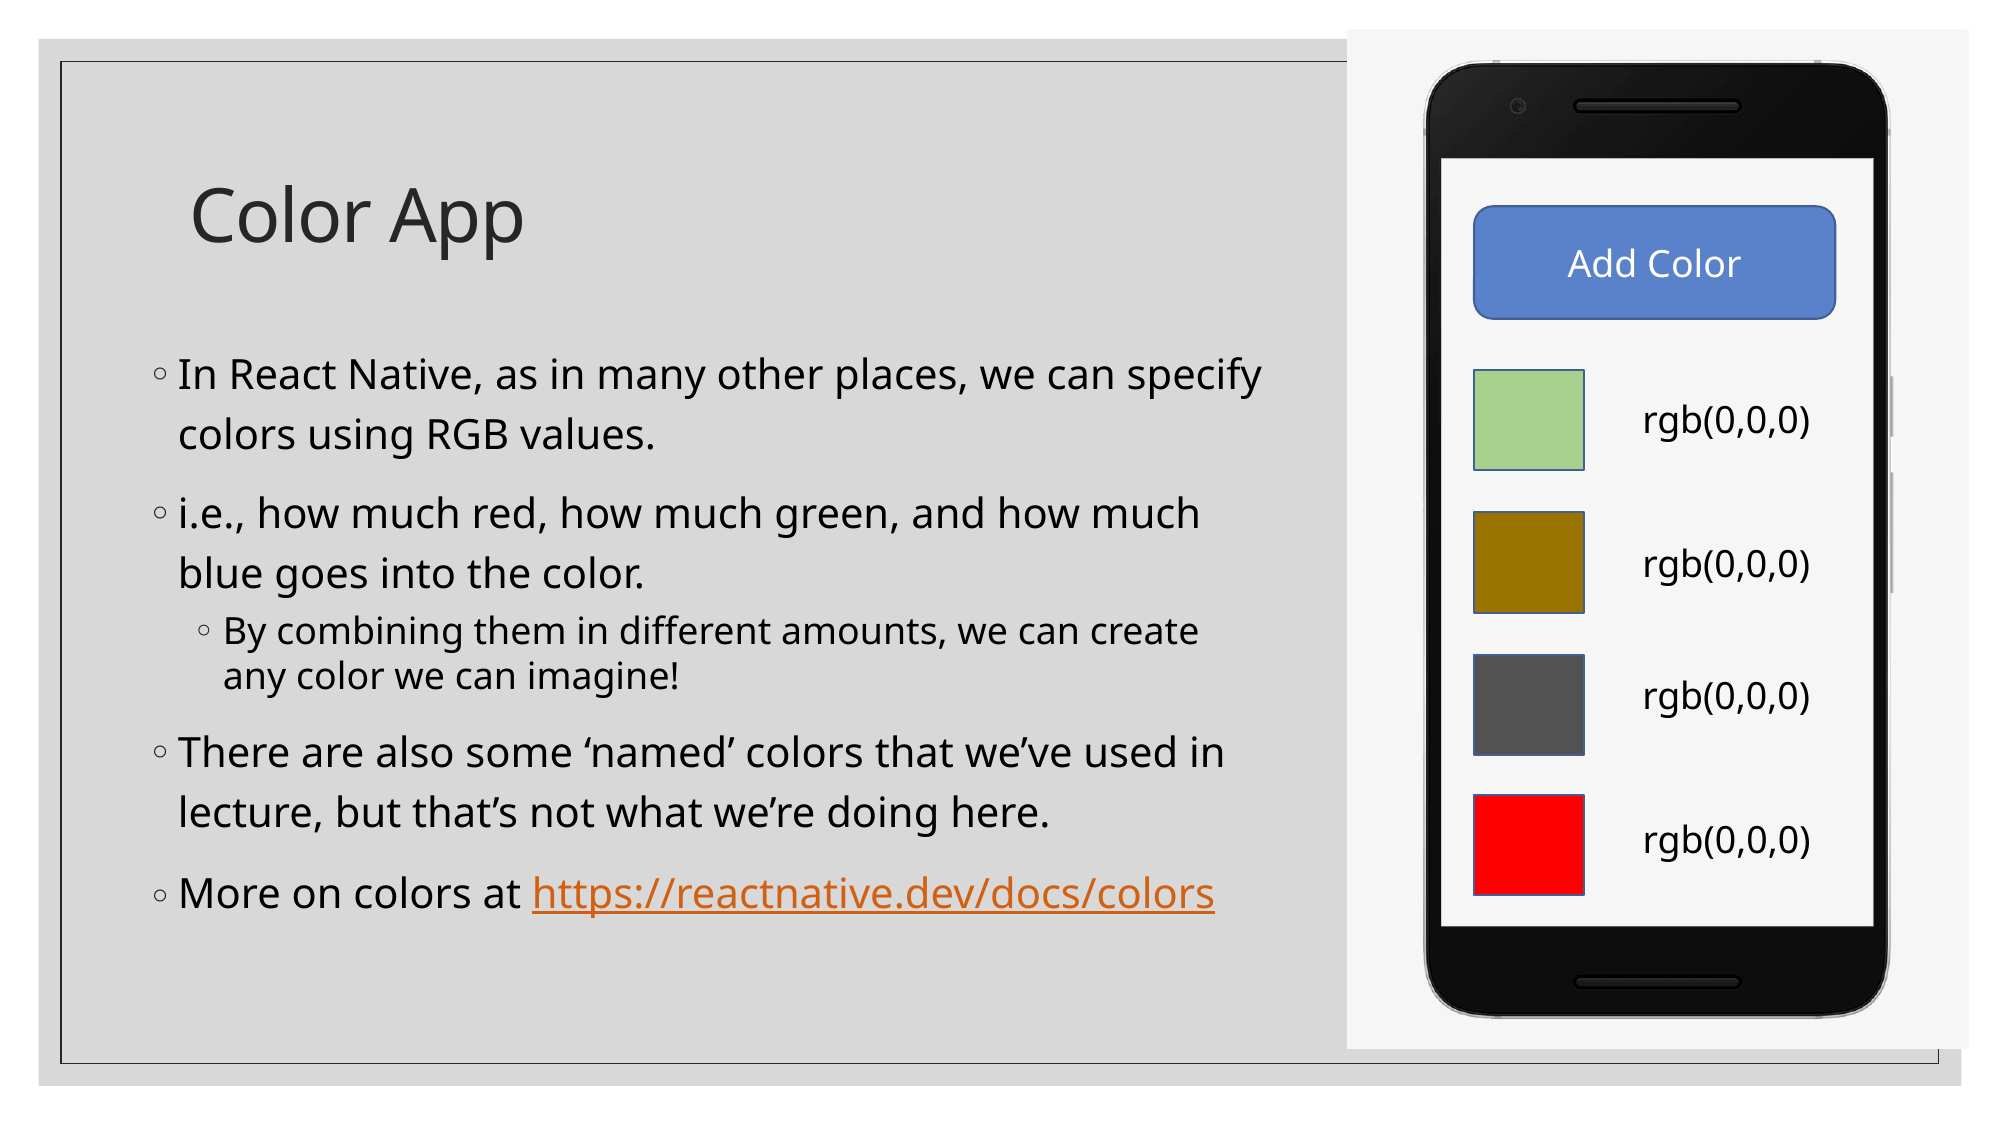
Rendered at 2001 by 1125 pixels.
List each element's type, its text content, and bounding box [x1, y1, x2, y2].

text_box In React Native, as in many other places, we can specify colors using RGB values. i.e., how much red, how much green, and how much blue goes into the color. By combining them in different amounts, we can create any color we can imagine! There are also some ‘named’ colors that we’ve used in lecture, but that’s not what we’re doing here. More on colors at https://reactnative.dev/docs/colors [132, 330, 1283, 962]
title Color App [174, 105, 1341, 331]
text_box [1347, 29, 1969, 1049]
